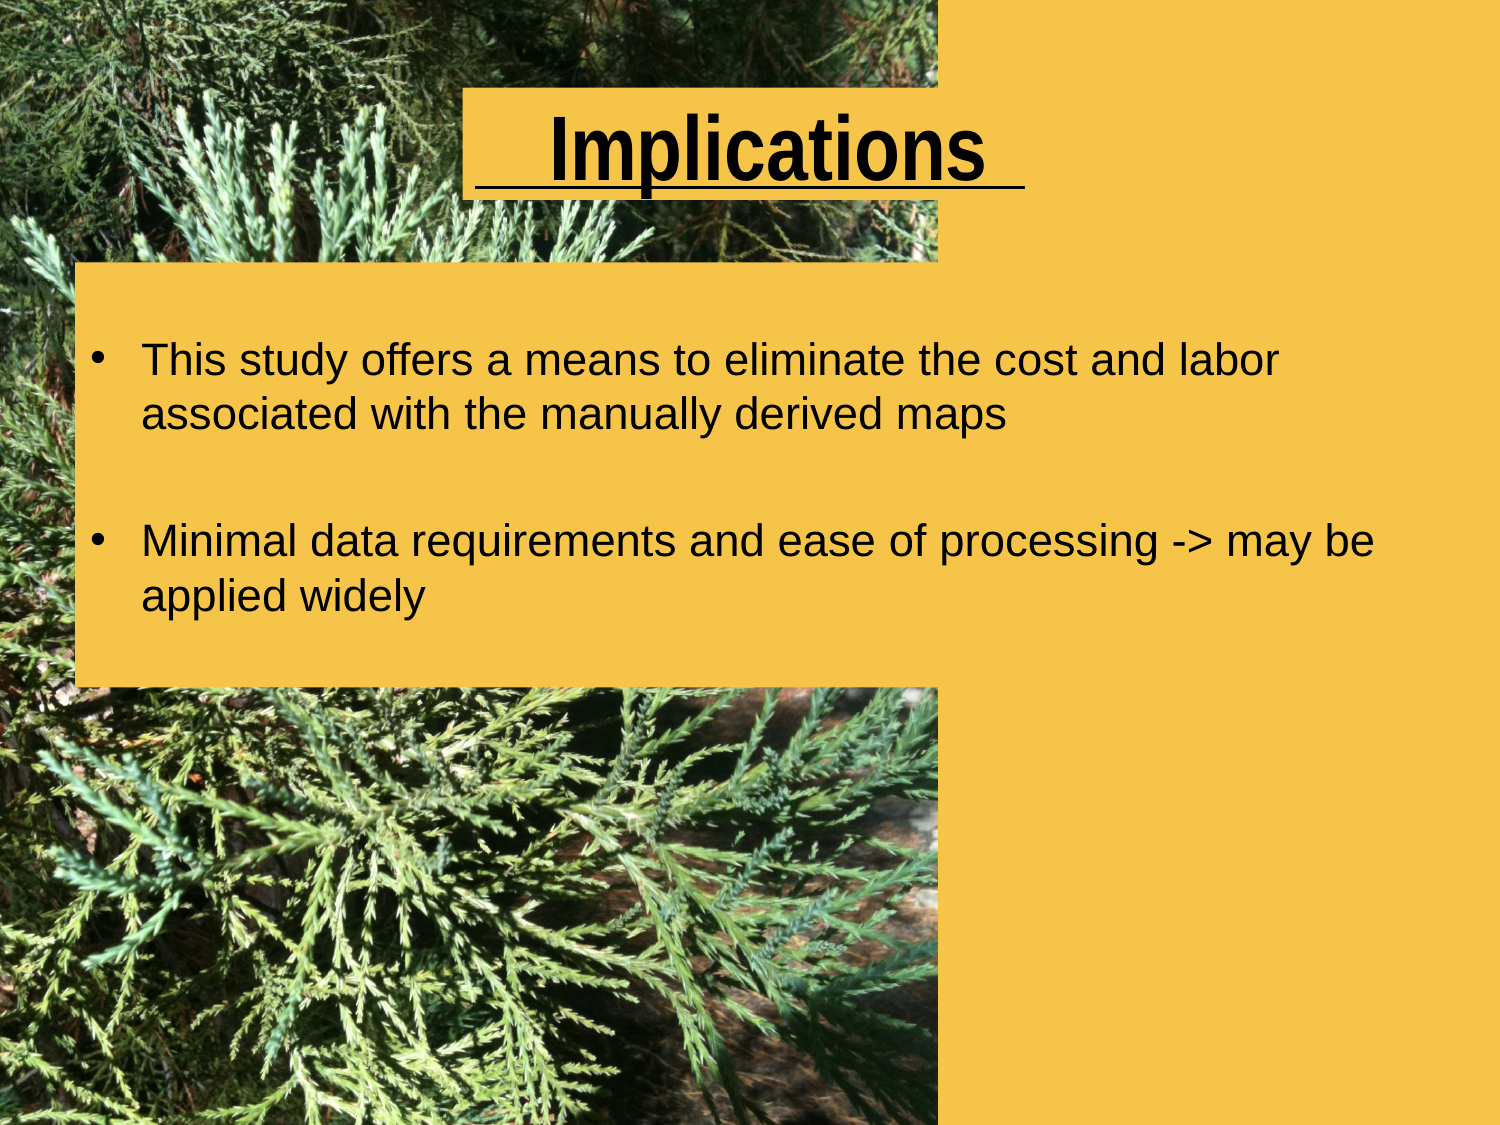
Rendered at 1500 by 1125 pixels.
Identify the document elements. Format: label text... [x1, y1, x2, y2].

picture [0, 0, 938, 1125]
list This study offers a means to eliminate the cost and labor associated with the manually derived maps Minimal data requirements and ease of processing -> may be applied widely [941, 262, 1425, 688]
title Implications [941, 87, 1075, 200]
